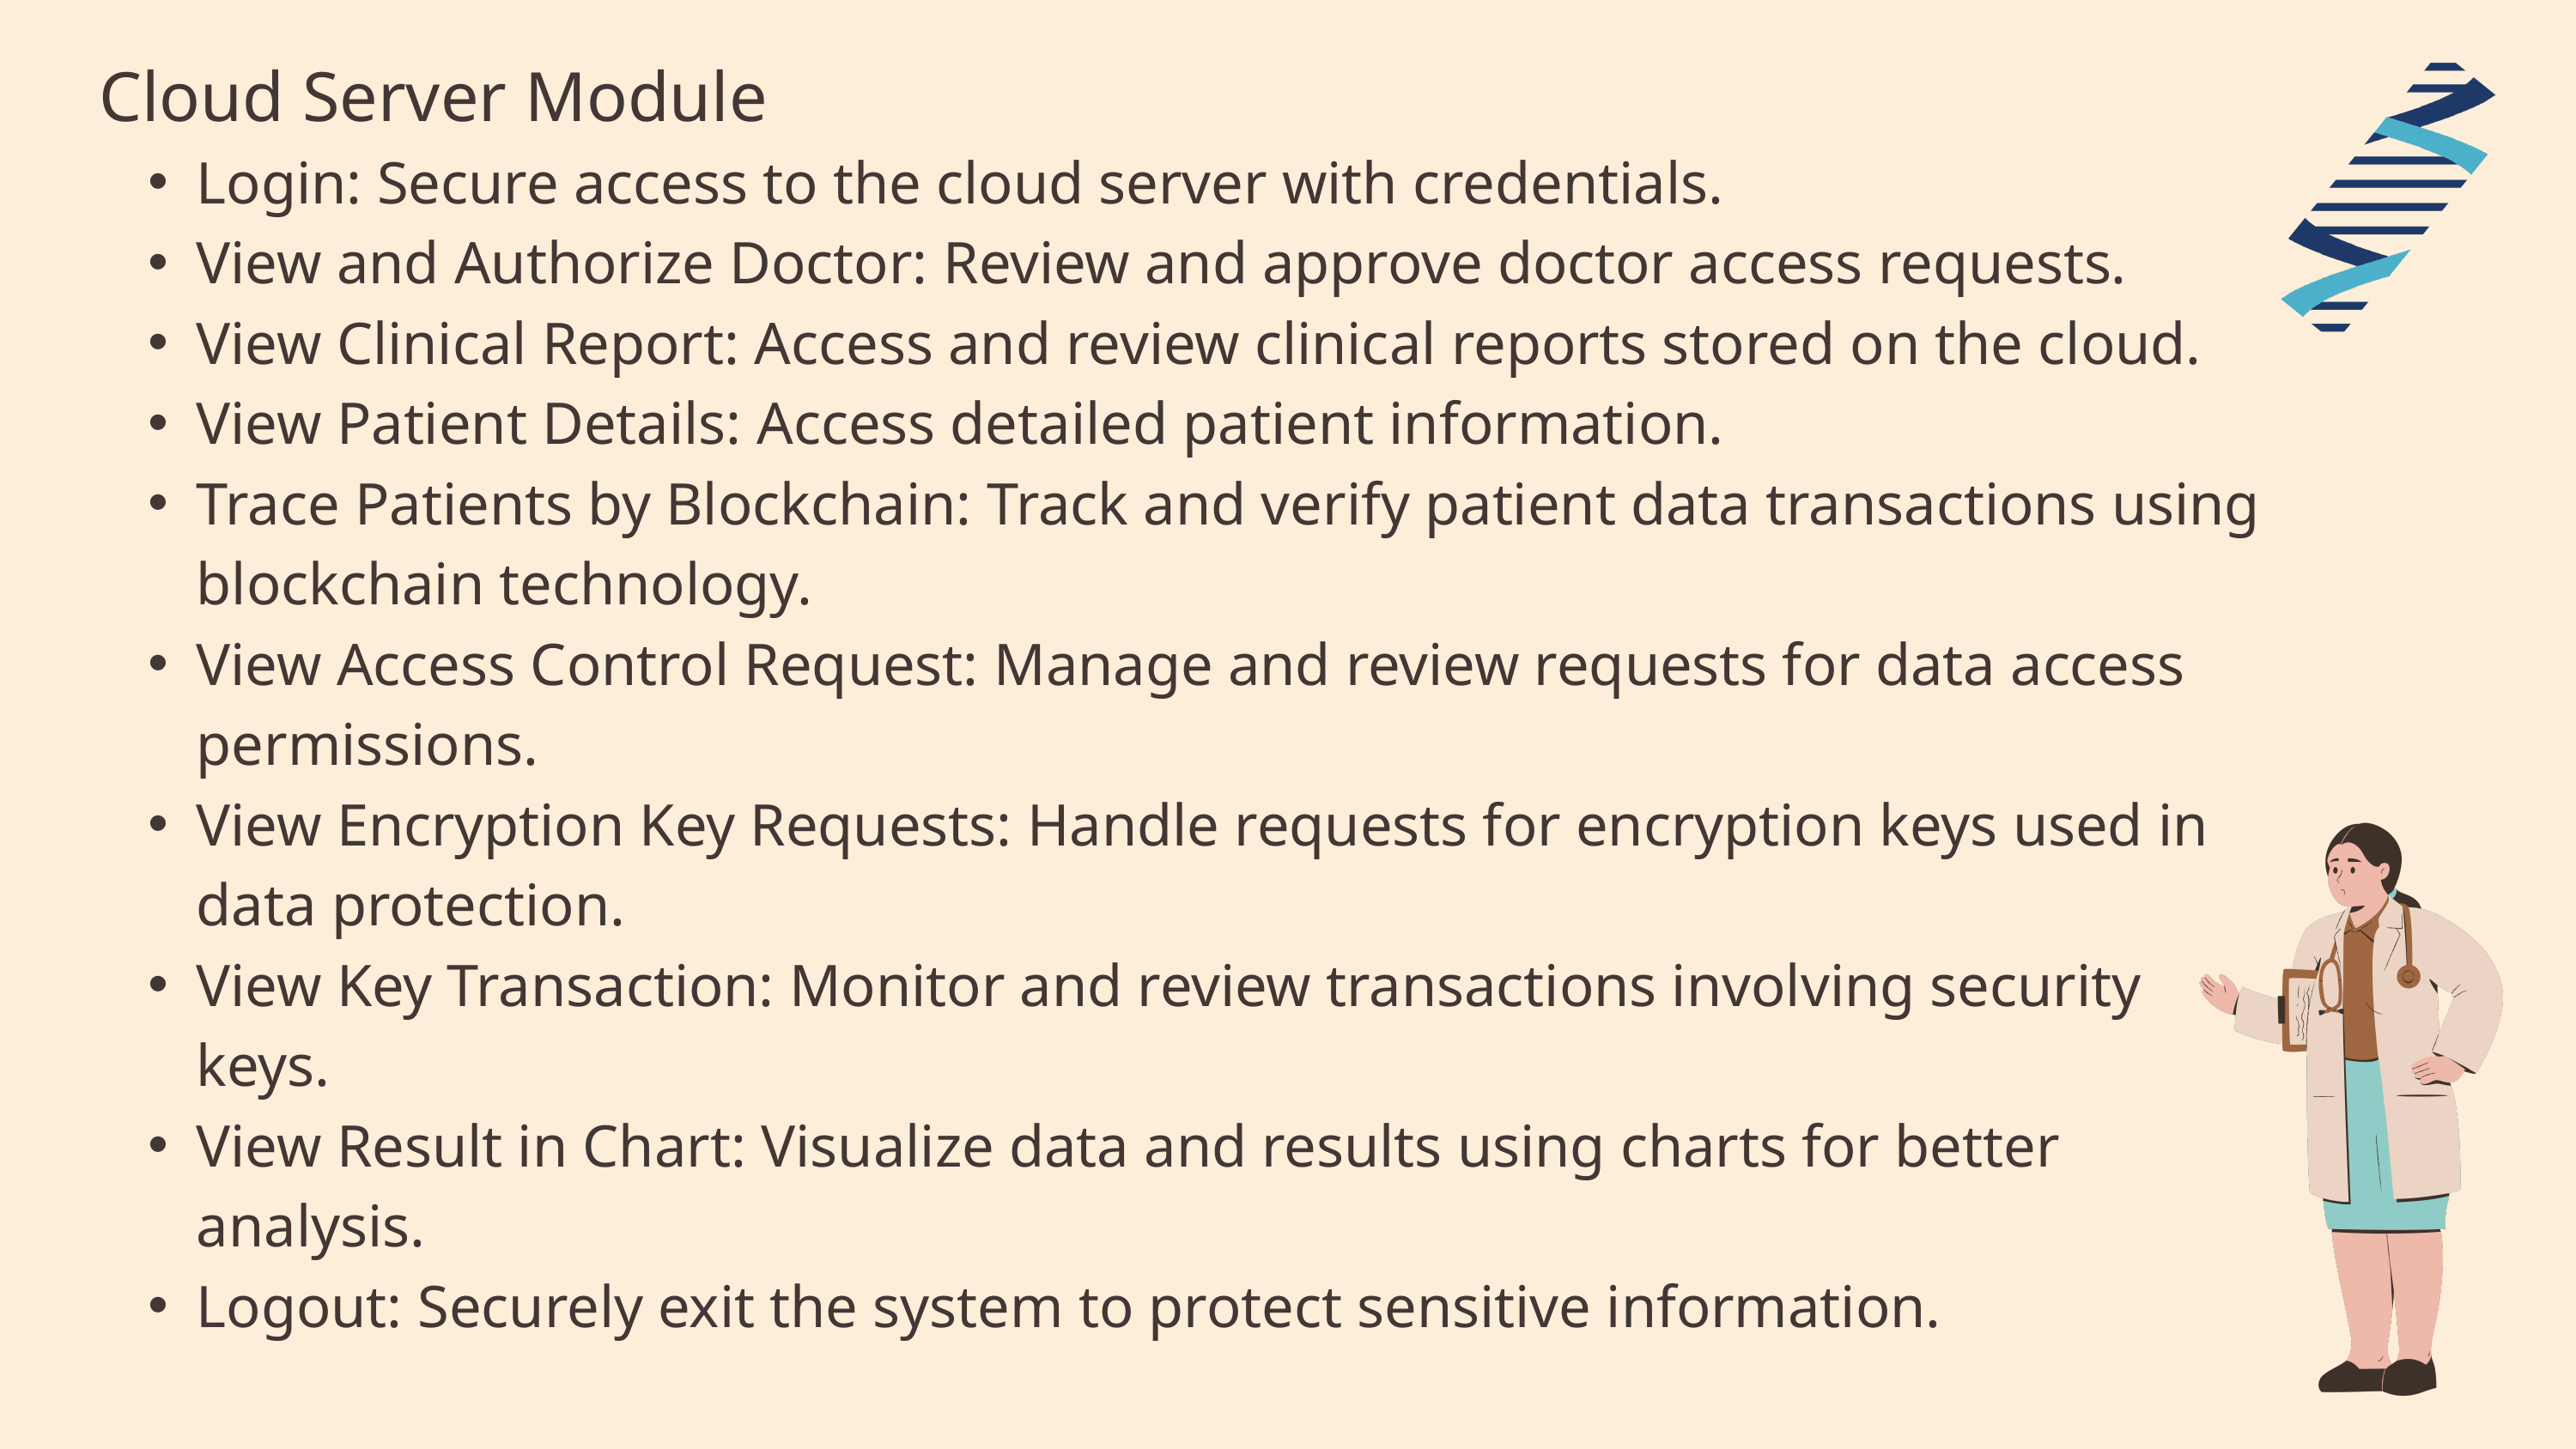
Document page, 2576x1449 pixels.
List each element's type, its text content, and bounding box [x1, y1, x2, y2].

text_box Cloud Server Module Login: Secure access to the cloud server with credentials. View and Authorize Doctor: Review and approve doctor access requests. View Clinical Report: Access and review clinical reports stored on the cloud. View Patient Details: Access detailed patient information. Trace Patients by Blockchain: Track and verify patient data transactions using blockchain technology. View Access Control Request: Manage and review requests for data access permissions. View Encryption Key Requests: Handle requests for encryption keys used in data protection. View Key Transaction: Monitor and review transactions involving security keys. View Result in Chart: Visualize data and results using charts for better analysis. Logout: Securely exit the system to protect sensitive information. [99, 39, 2271, 1419]
text_box [2198, 818, 2510, 1398]
text_box [2256, 50, 2520, 343]
